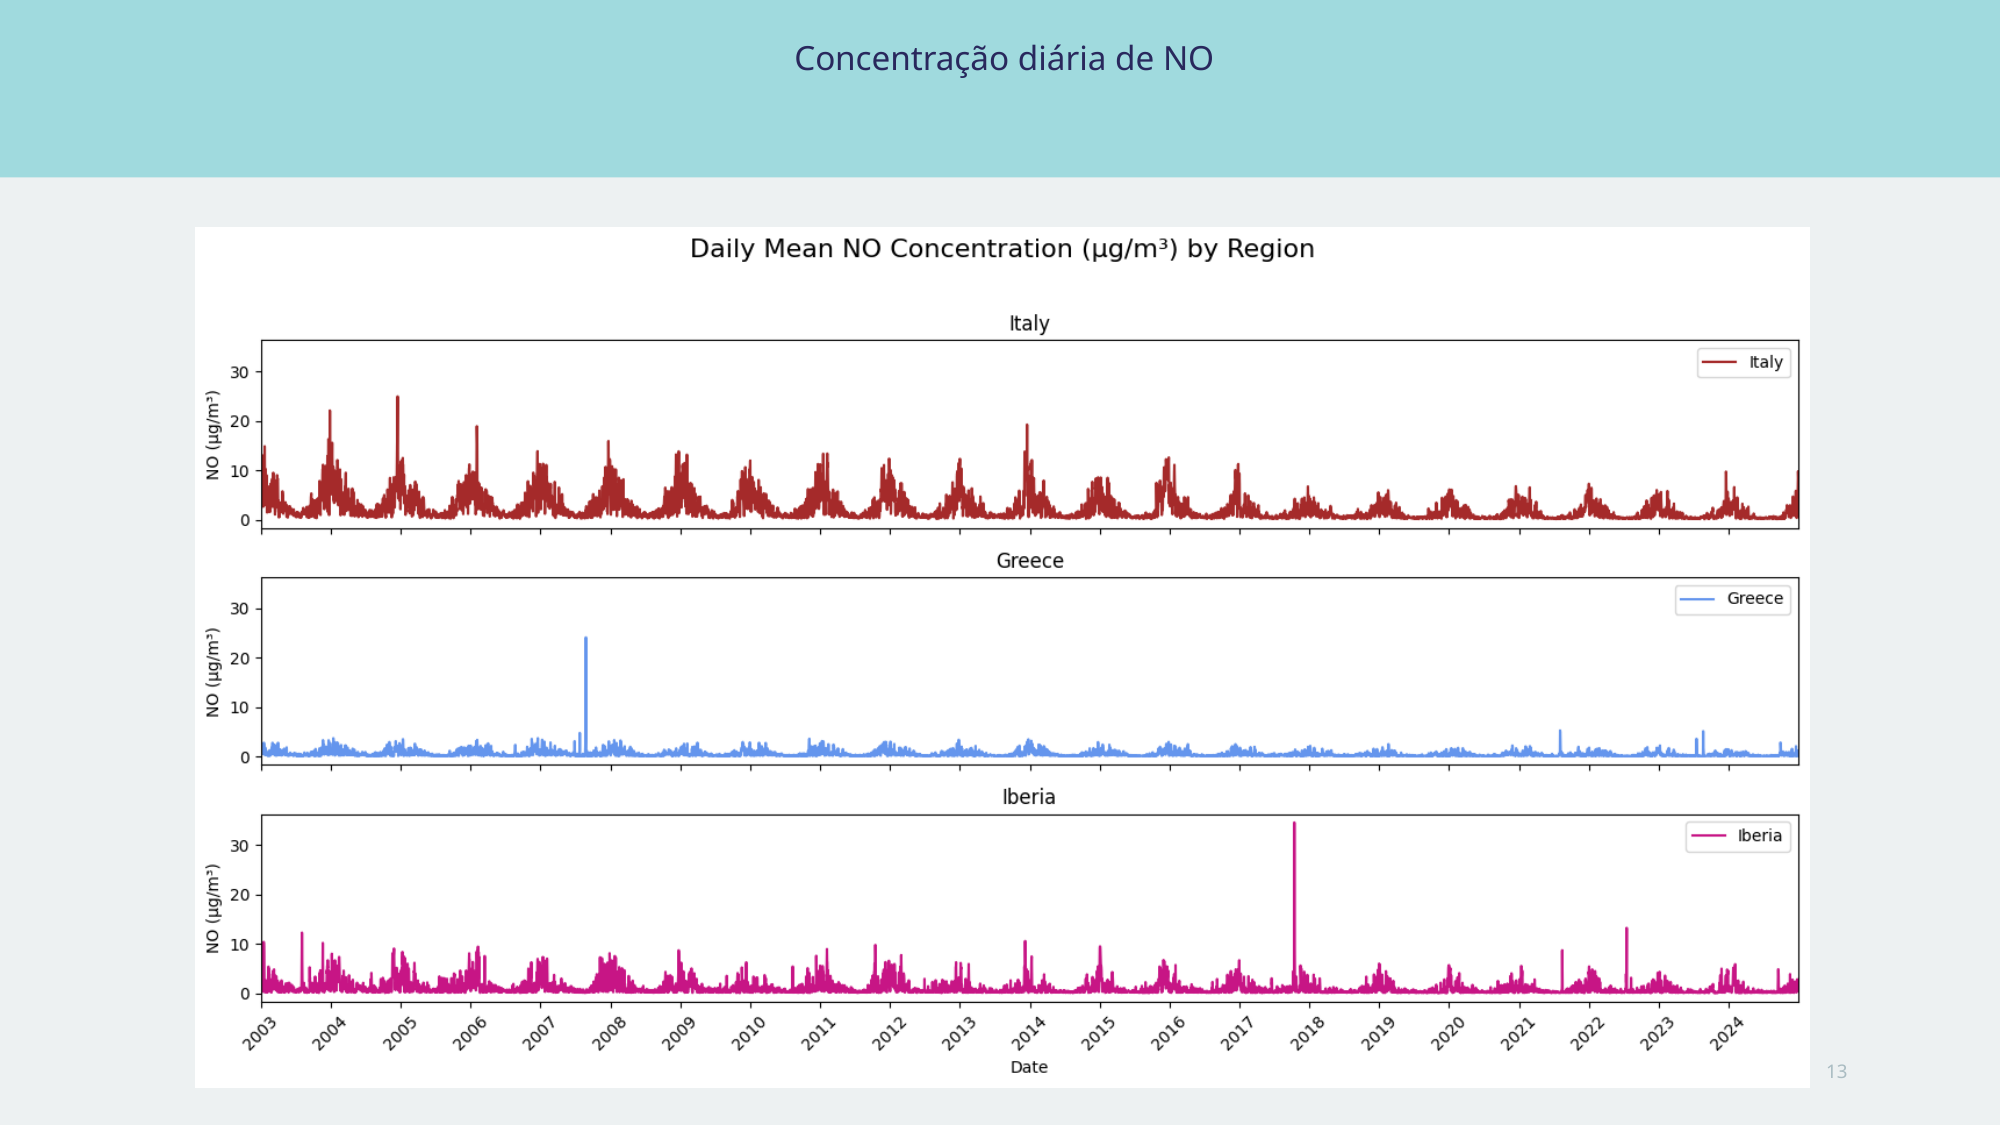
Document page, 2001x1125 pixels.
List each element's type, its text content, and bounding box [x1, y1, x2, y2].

picture [195, 227, 1811, 1088]
slide_number 13 [1412, 1042, 1863, 1103]
list Concentração diária de NO [4, 30, 2000, 161]
